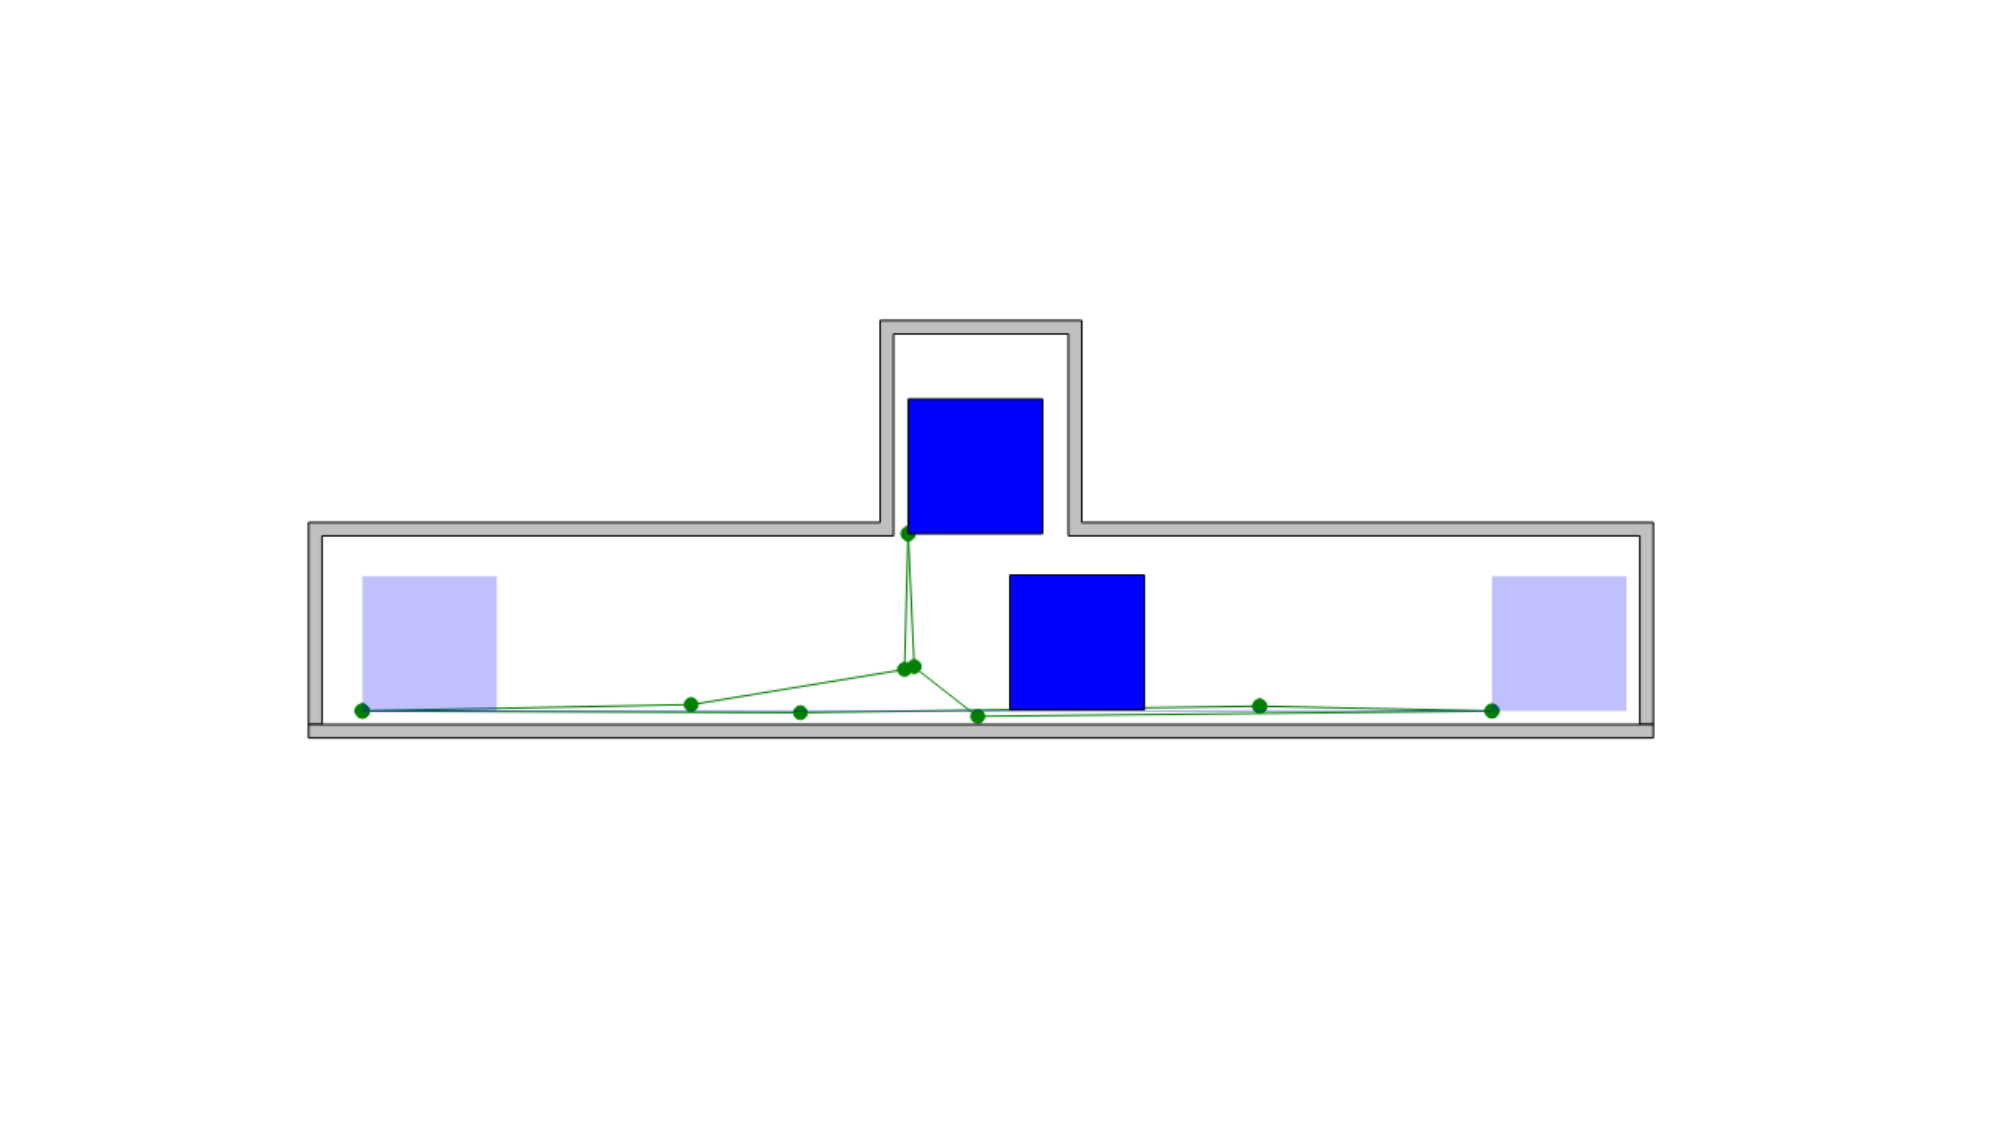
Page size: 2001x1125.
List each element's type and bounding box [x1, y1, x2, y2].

picture [231, 238, 1769, 886]
